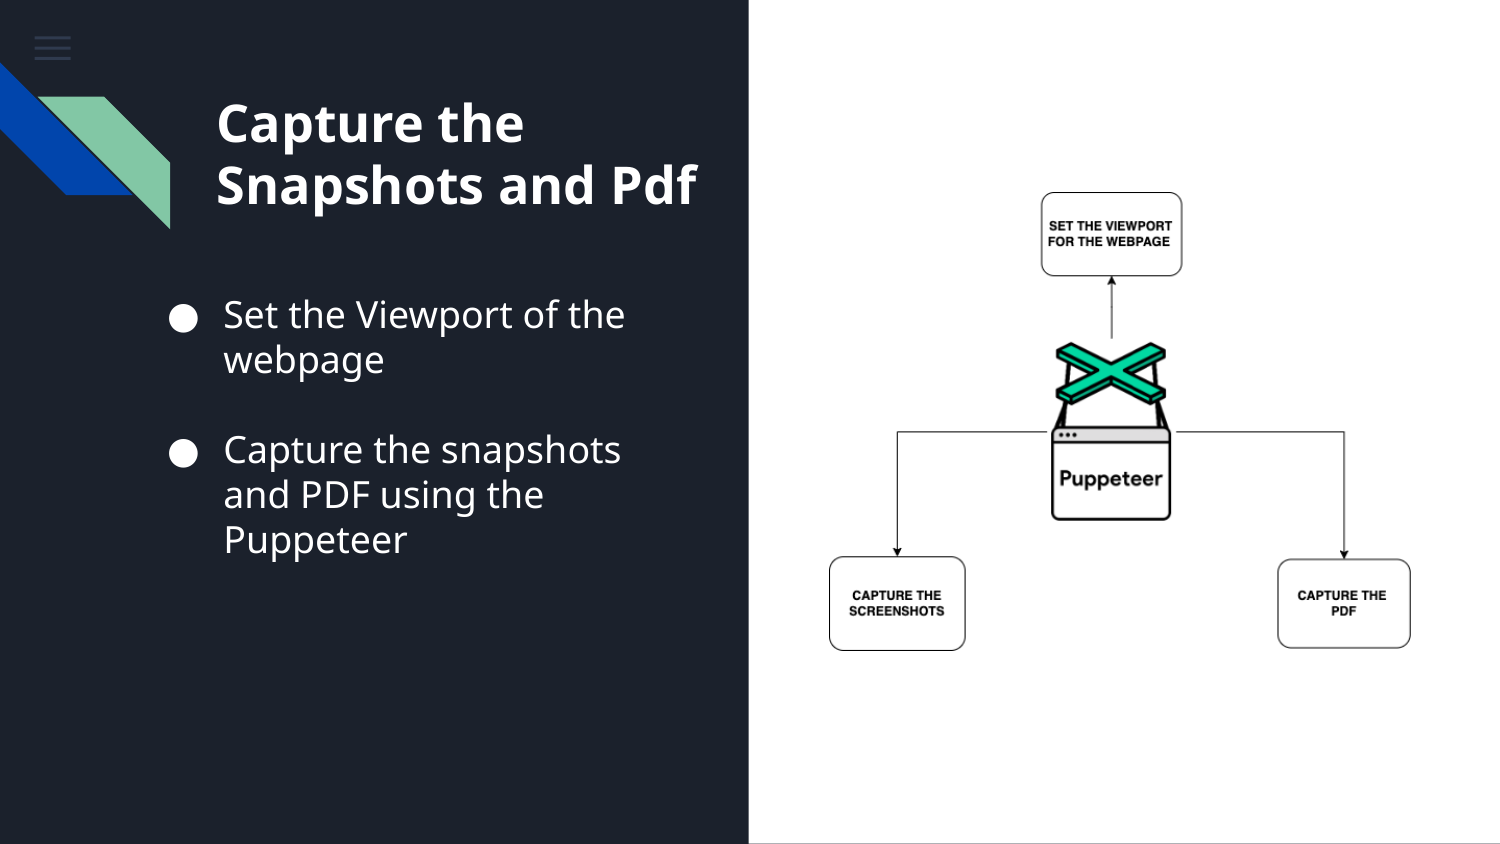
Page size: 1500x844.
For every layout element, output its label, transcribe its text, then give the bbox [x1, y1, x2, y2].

title Set the Viewport of the webpage Capture the snapshots and PDF using the Puppeteer [133, 276, 671, 729]
picture [829, 192, 1412, 652]
title Capture the Snapshots and Pdf [201, 75, 724, 160]
